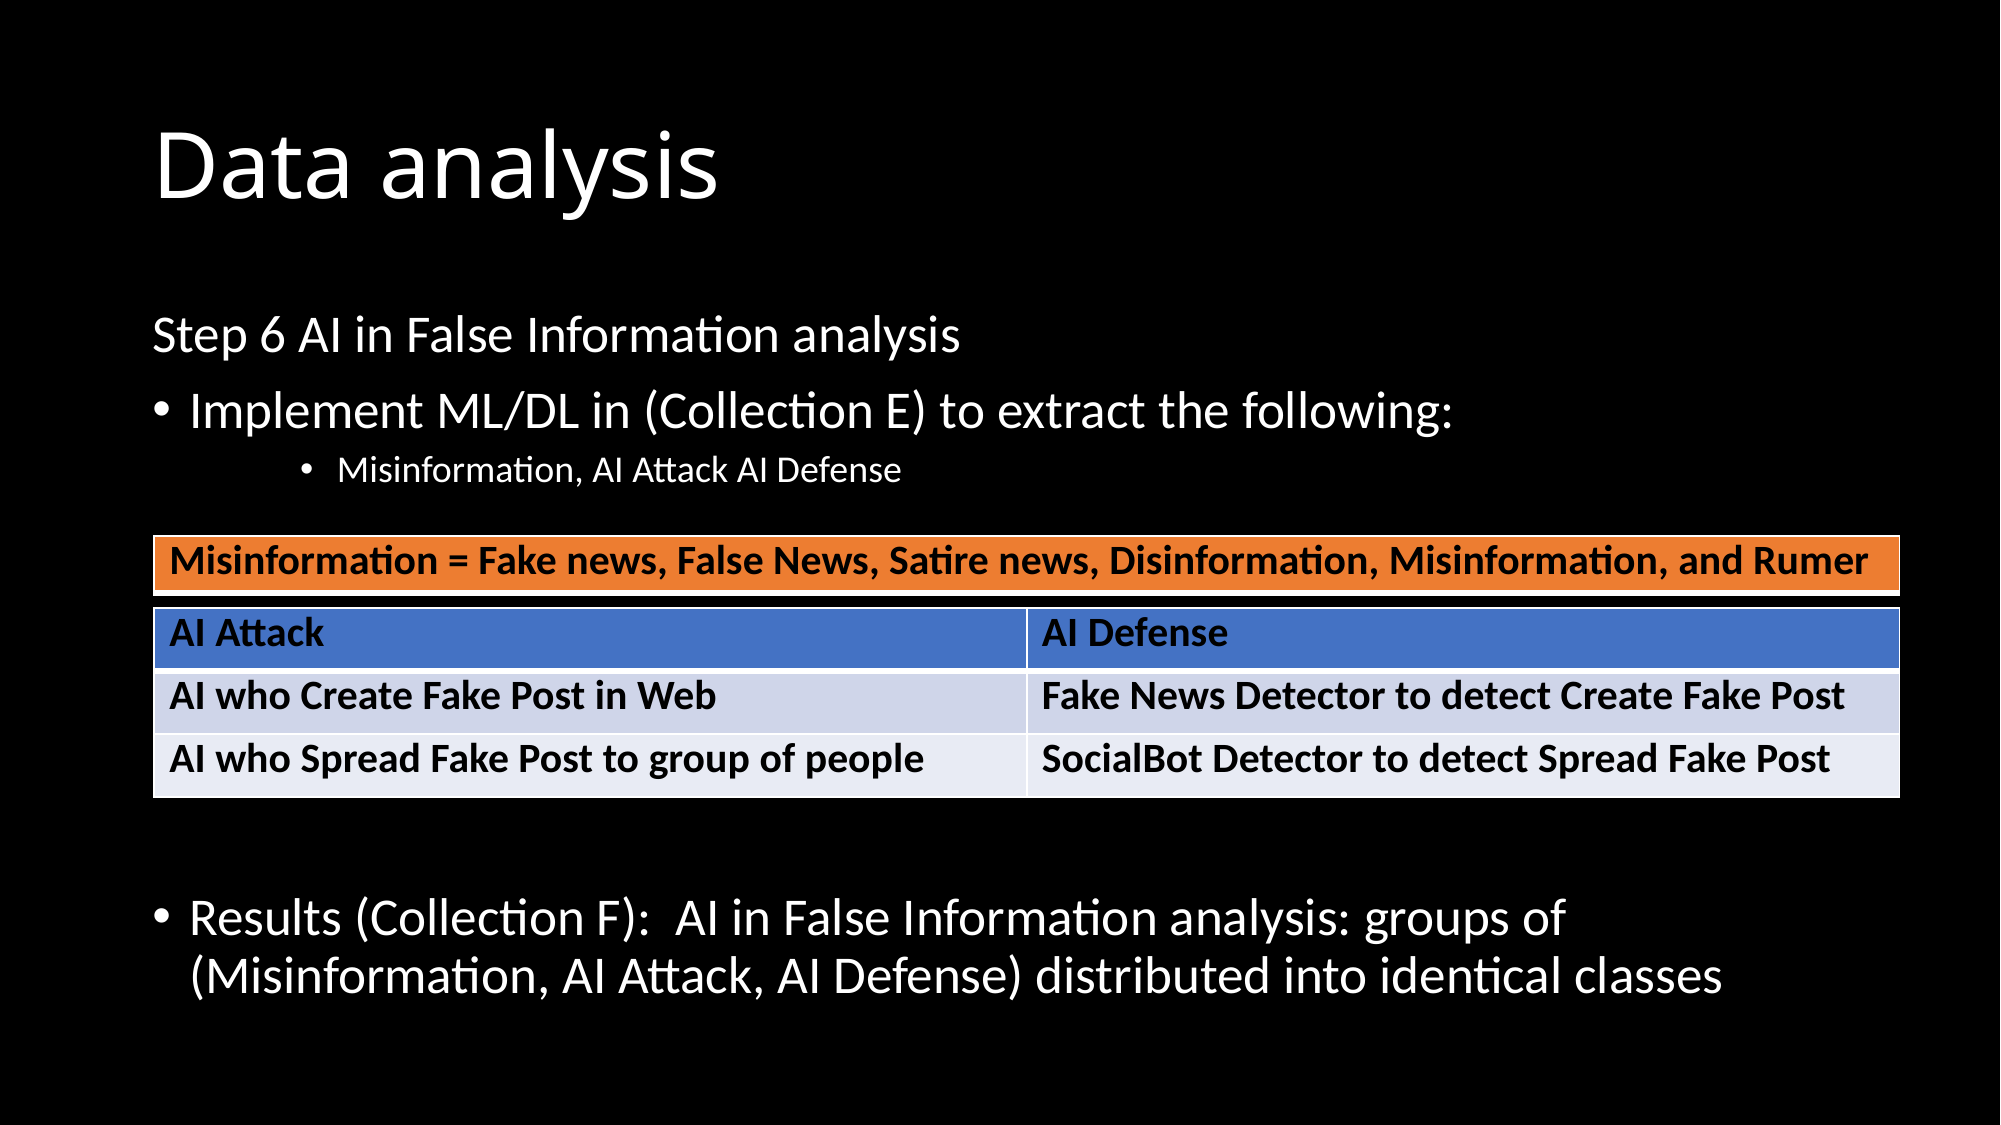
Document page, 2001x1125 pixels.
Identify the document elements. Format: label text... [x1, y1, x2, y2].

title Data analysis [137, 59, 1863, 278]
table_cell AI who Create Fake Post in Web [155, 674, 1026, 733]
table_header Misinformation = Fake news, False News, Satire news, Disinformation, Misinformation, and Rumer [155, 537, 1899, 590]
table_cell Fake News Detector to detect Create Fake Post [1028, 674, 1899, 733]
table_cell SocialBot Detector to detect Spread Fake Post [1028, 735, 1899, 796]
table_header AI Attack [155, 609, 1026, 668]
table_header AI Defense [1028, 609, 1899, 668]
table_cell AI who Spread Fake Post to group of people [155, 735, 1026, 796]
list Step 6 AI in False Information analysis Implement ML/DL in (Collection E) to extract the following: Misinformation, AI Attack AI Defense Results (Collection F): AI in False Information analysis: groups of (Misinformation, AI Attack, AI Defense) distributed into identical classes [137, 299, 1863, 1014]
